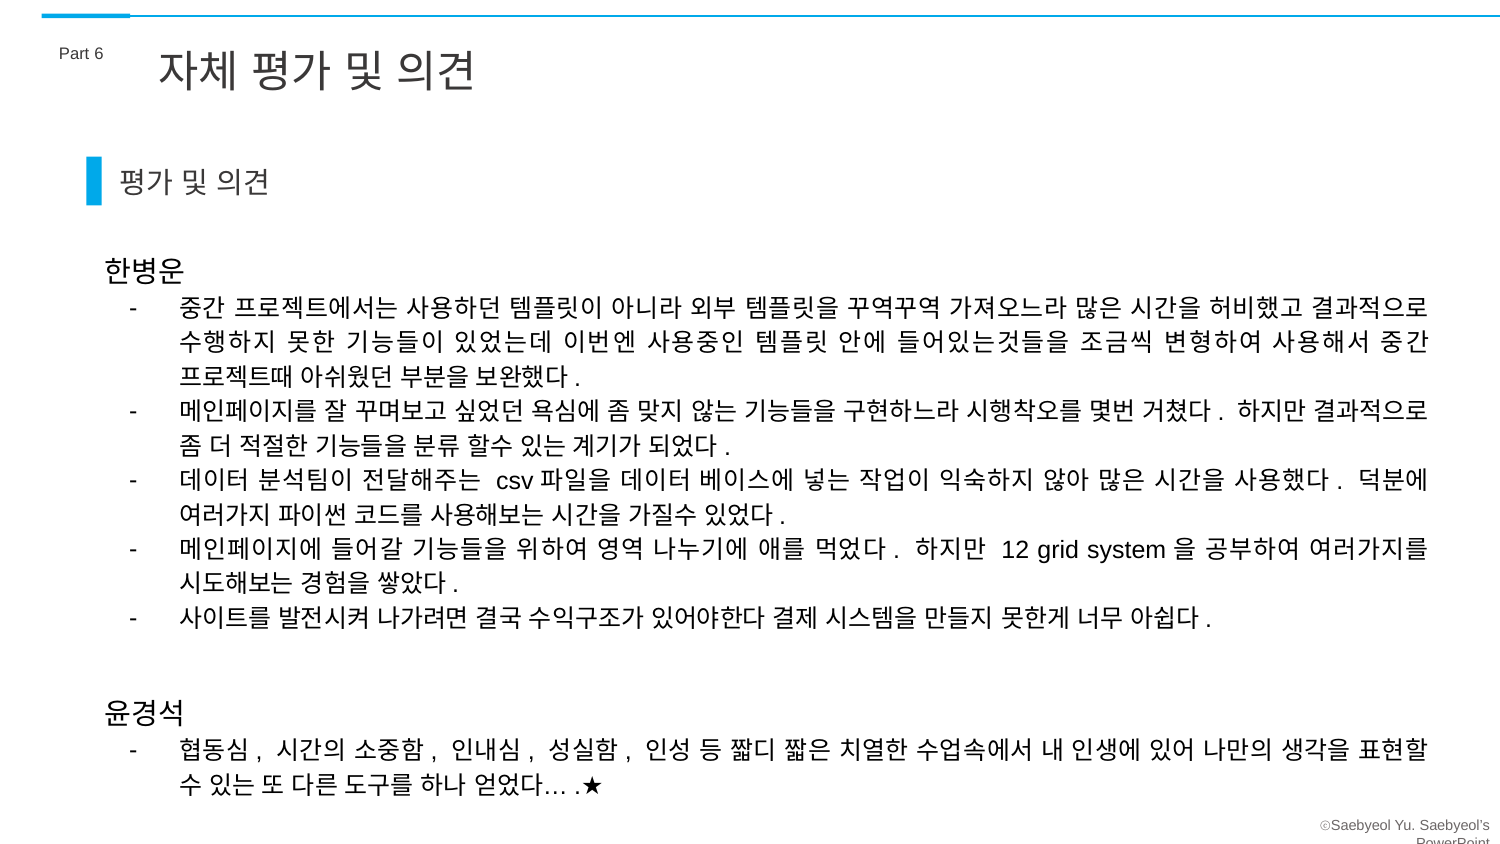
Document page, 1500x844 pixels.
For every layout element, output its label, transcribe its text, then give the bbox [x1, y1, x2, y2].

text_box 윤경석 협동심, 시간의 소중함, 인내심, 성실함, 인성 등 짧디 짧은 치열한 수업속에서 내 인생에 있어 나만의 생각을 표현할 수 있는 또 다른 도구를 하나 얻었다….★ [89, 663, 1445, 815]
text_box 한병운 중간 프로젝트에서는 사용하던 템플릿이 아니라 외부 템플릿을 꾸역꾸역 가져오느라 많은 시간을 허비했고 결과적으로 수행하지 못한 기능들이 있었는데 이번엔 사용중인 템플릿 안에 들어있는것들을 조금씩 변형하여 사용해서 중간 프로젝트때 아쉬웠던 부분을 보완했다. 메인페이지를 잘 꾸며보고 싶었던 욕심에 좀 맞지 않는 기능들을 구현하느라 시행착오를 몇번 거쳤다. 하지만 결과적으로 좀 더 적절한 기능들을 분류 할수 있는 계기가 되었다. 데이터 분석팀이 전달해주는 csv파일을 데이터 베이스에 넣는 작업이 익숙하지 않아 많은 시간을 사용했다. 덕분에 여러가지 파이썬 코드를 사용해보는 시간을 가질수 있었다. 메인페이지에 들어갈 기능들을 위하여 영역 나누기에 애를 먹었다. 하지만 12 grid system을 공부하여 여러가지를 시도해보는 경험을 쌓았다. 사이트를 발전시켜 나가려면 결국 수익구조가 있어야한다 결제 시스템을 만들지 못한게 너무 아쉽다. [89, 220, 1445, 648]
text_box 자체 평가 및 의견 [147, 37, 651, 102]
text_box 평가 및 의견 [108, 158, 393, 205]
text_box [41, 13, 131, 19]
text_box [86, 156, 102, 206]
text_box Part 6 [47, 37, 124, 69]
